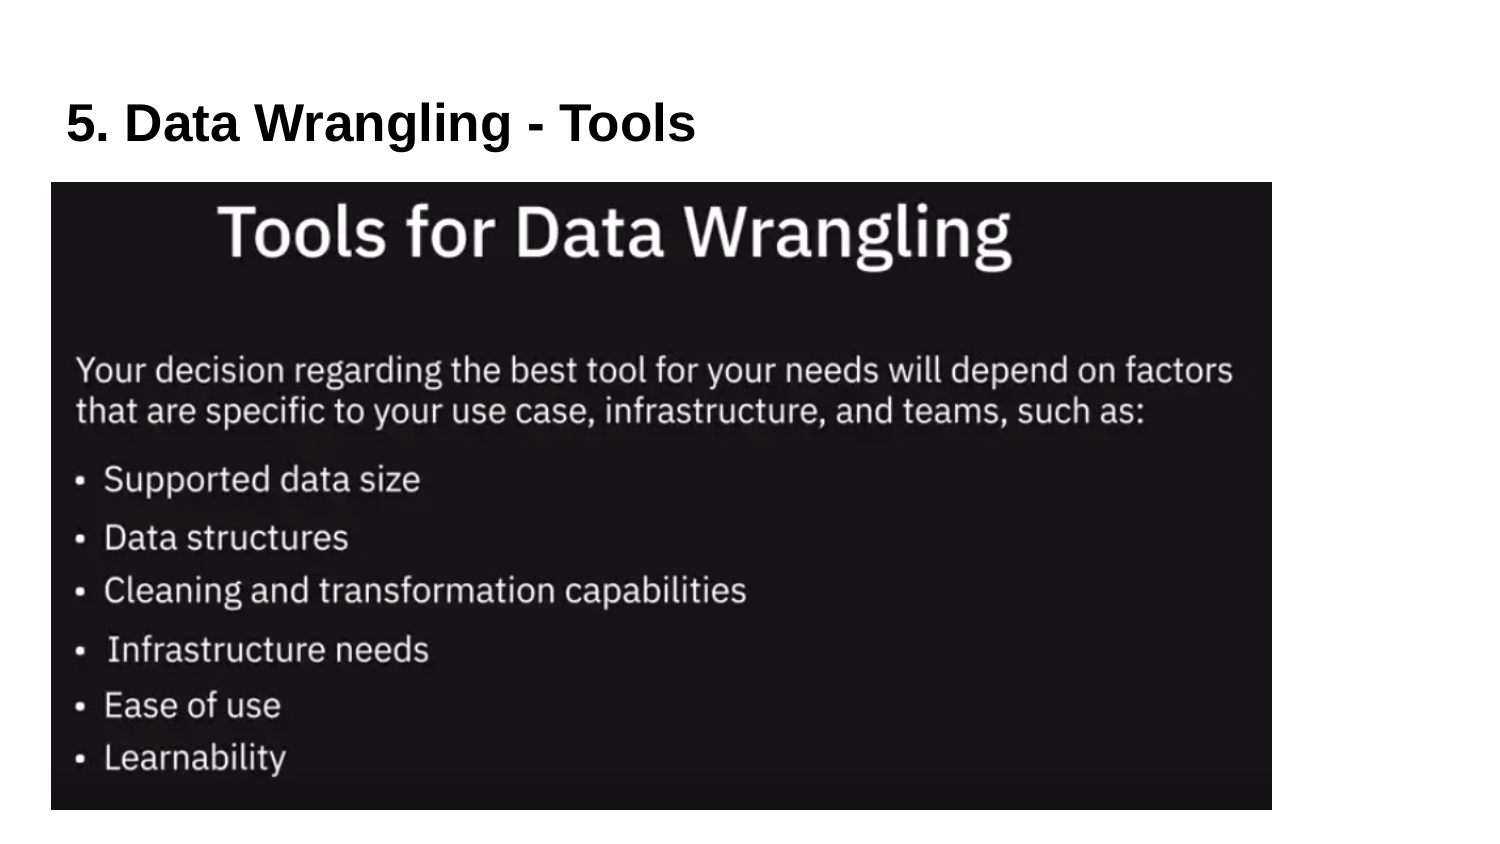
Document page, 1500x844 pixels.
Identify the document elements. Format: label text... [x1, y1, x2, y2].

picture [50, 182, 1273, 810]
title 5. Data Wrangling - Tools [51, 72, 1449, 167]
